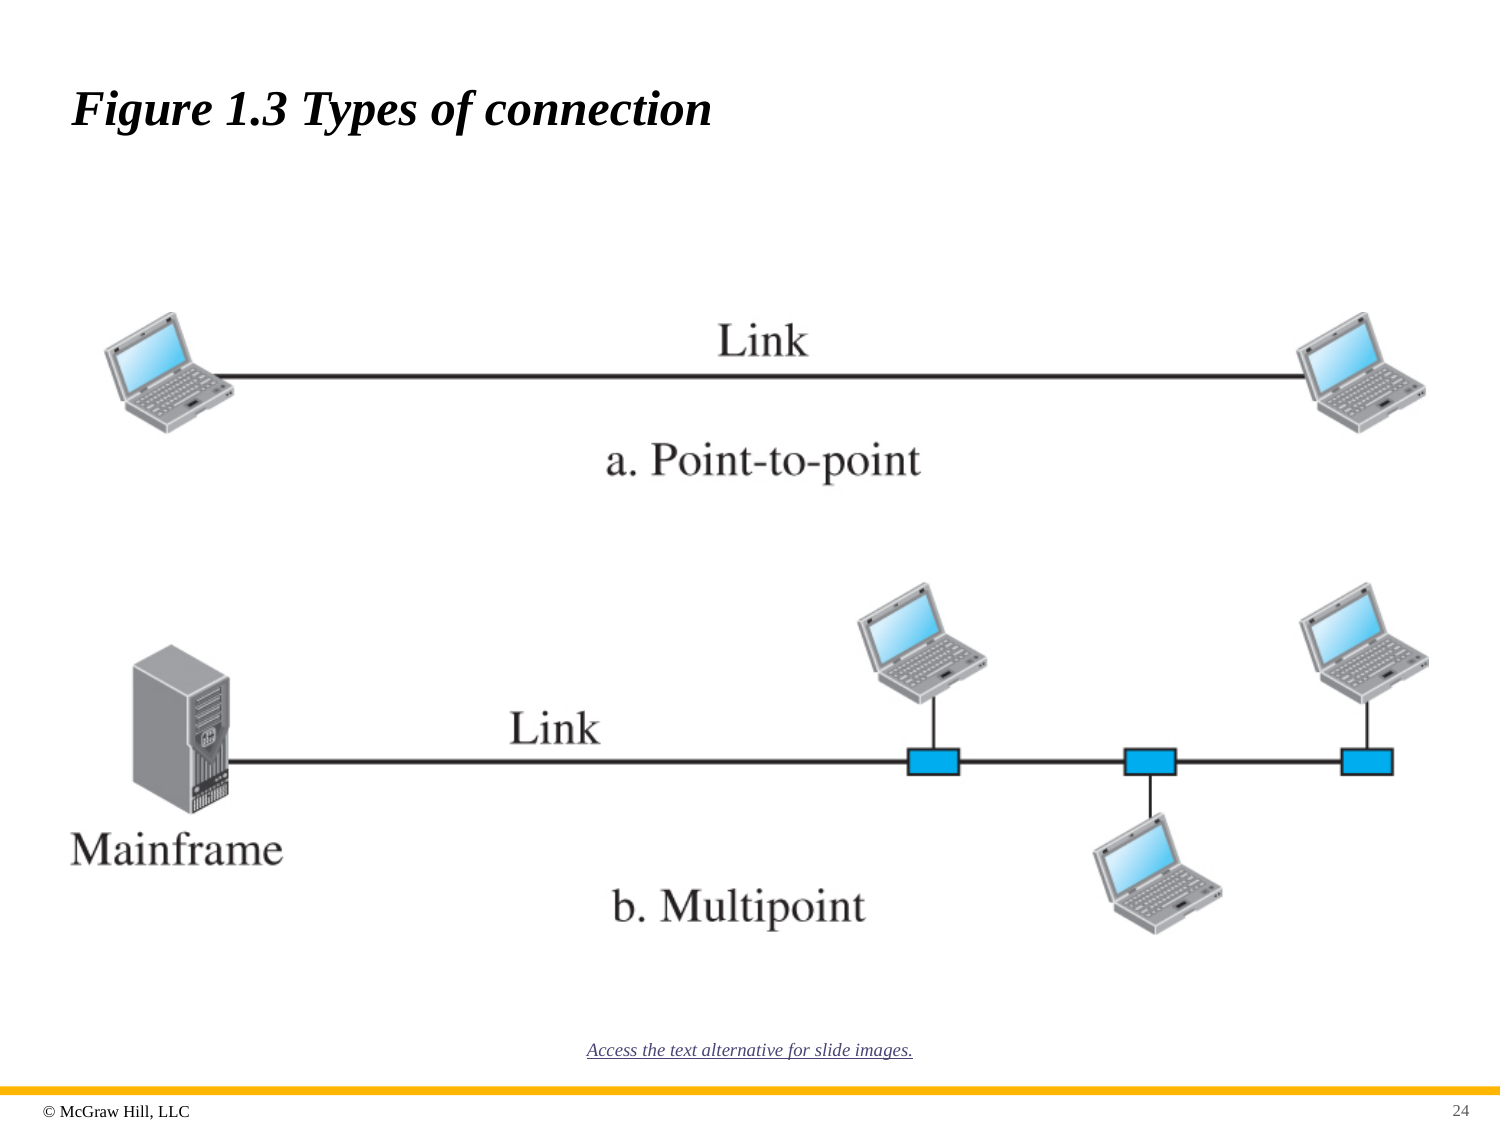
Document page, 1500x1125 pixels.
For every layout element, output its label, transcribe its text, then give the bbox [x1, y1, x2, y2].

list Access the text alternative for slide images. [525, 1033, 975, 1066]
picture [70, 312, 1429, 943]
title Figure 1.3 Types of connection [56, 50, 1444, 162]
slide_number 24 [1418, 1096, 1477, 1123]
